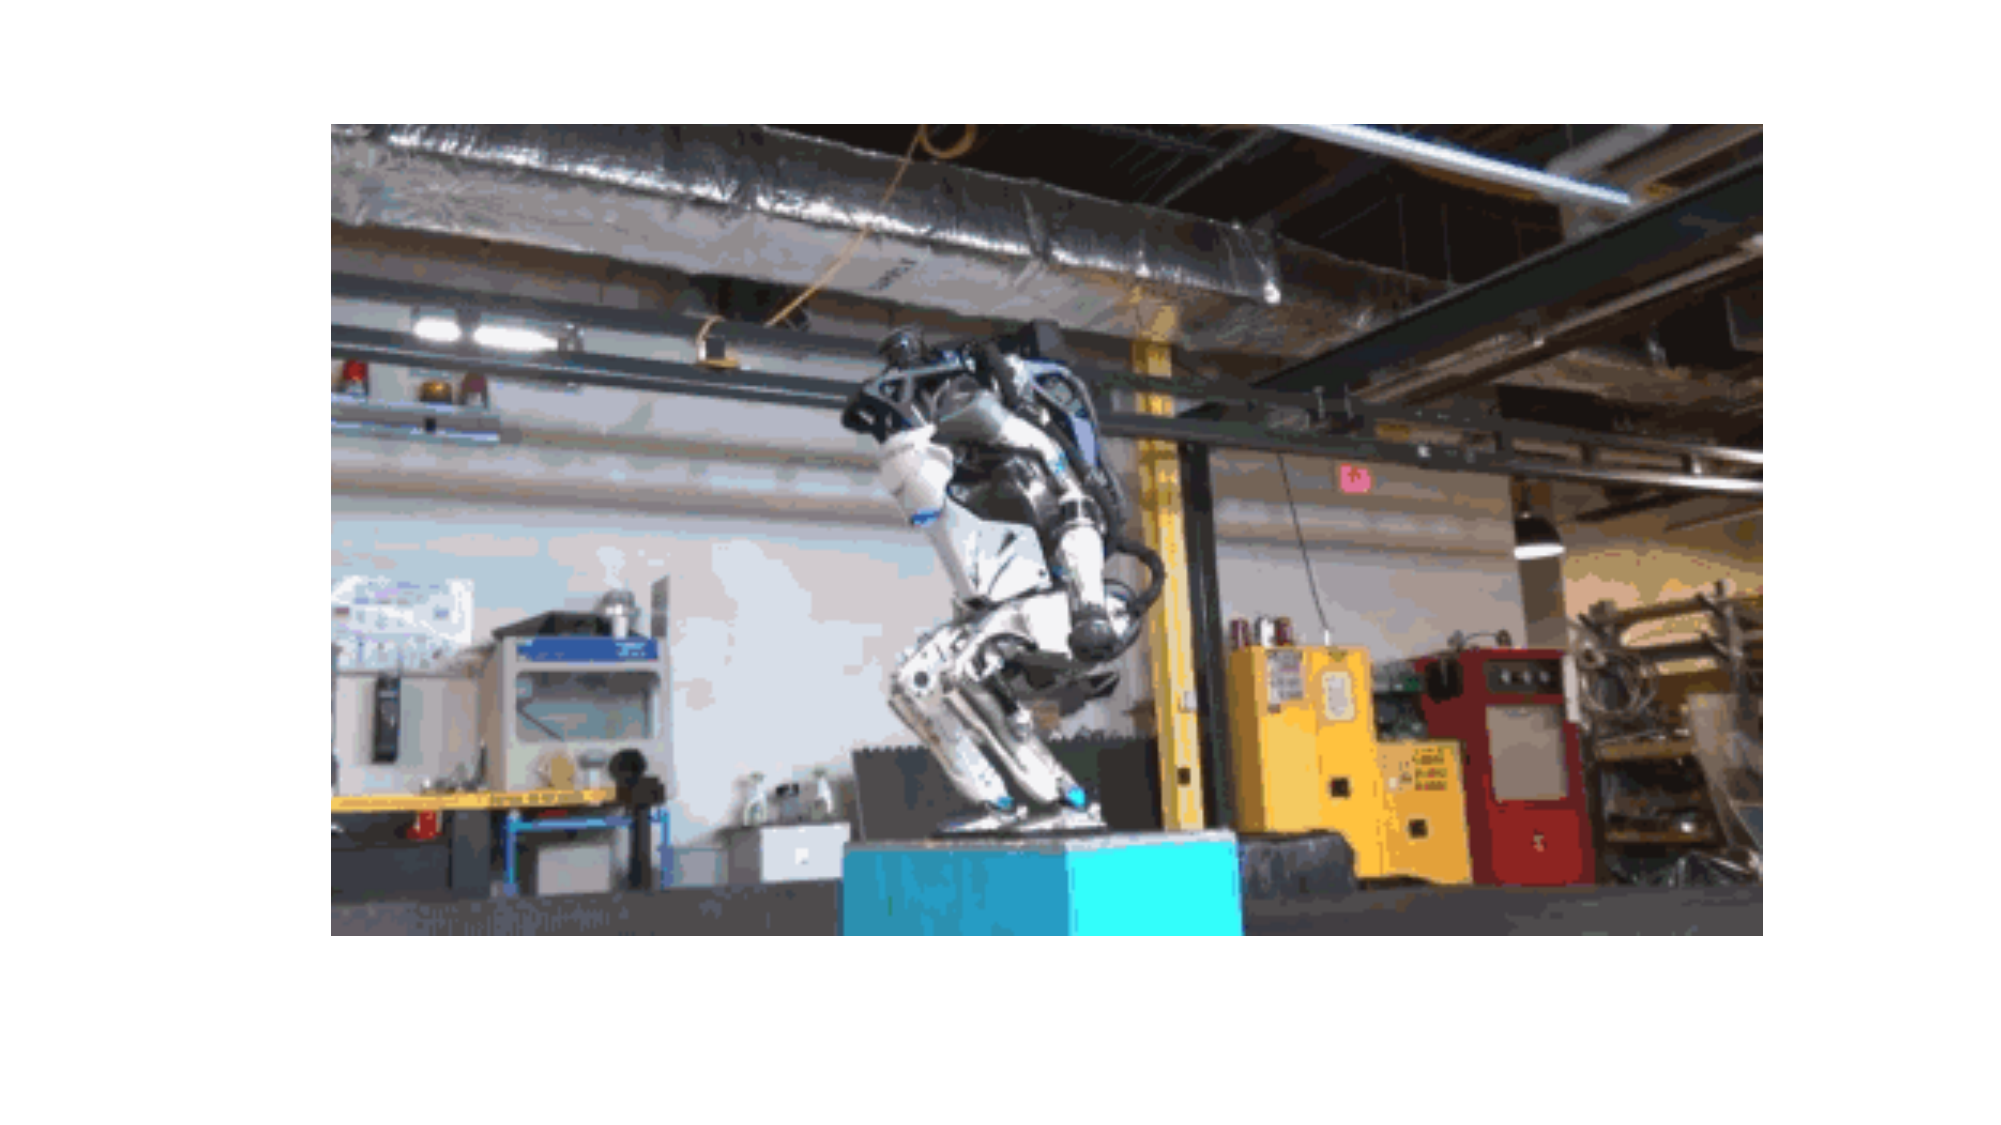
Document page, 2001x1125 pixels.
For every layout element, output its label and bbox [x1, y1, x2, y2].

picture [331, 124, 1763, 936]
